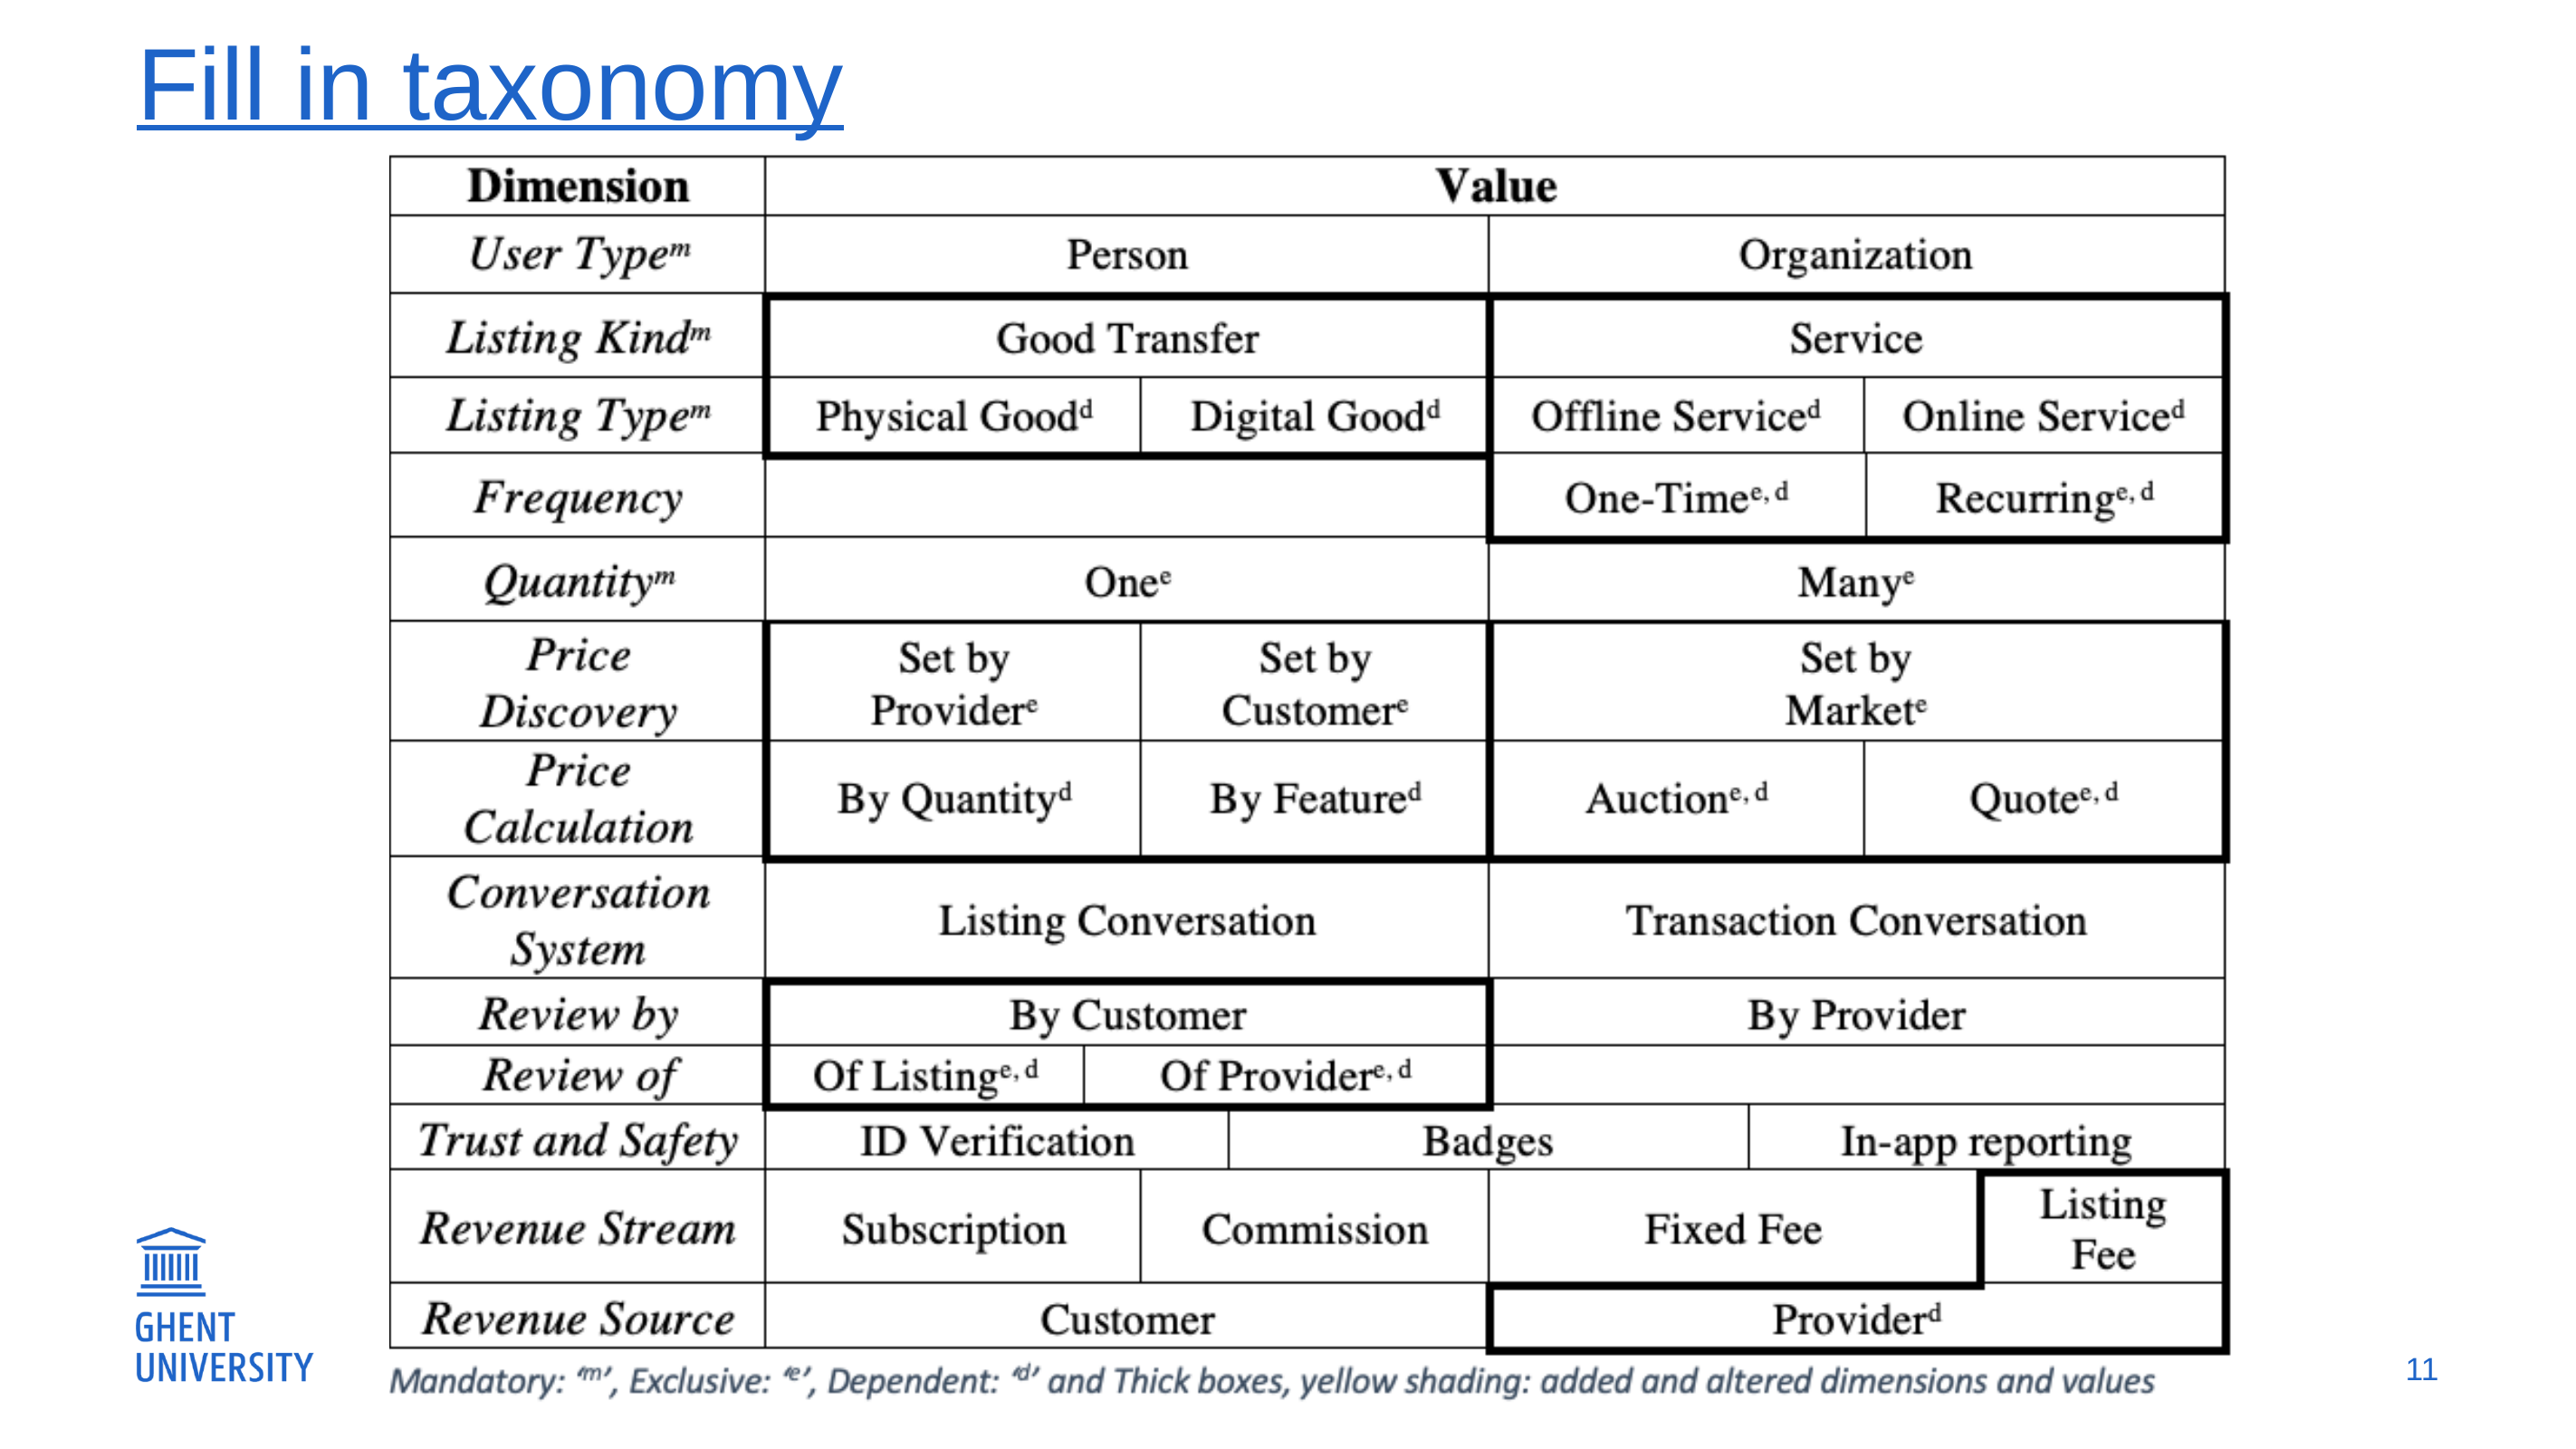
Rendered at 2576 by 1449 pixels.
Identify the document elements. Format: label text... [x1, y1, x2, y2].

title Fill in taxonomy [123, 20, 2456, 149]
slide_number 11 [2315, 1329, 2453, 1407]
picture [68, 148, 2233, 1449]
